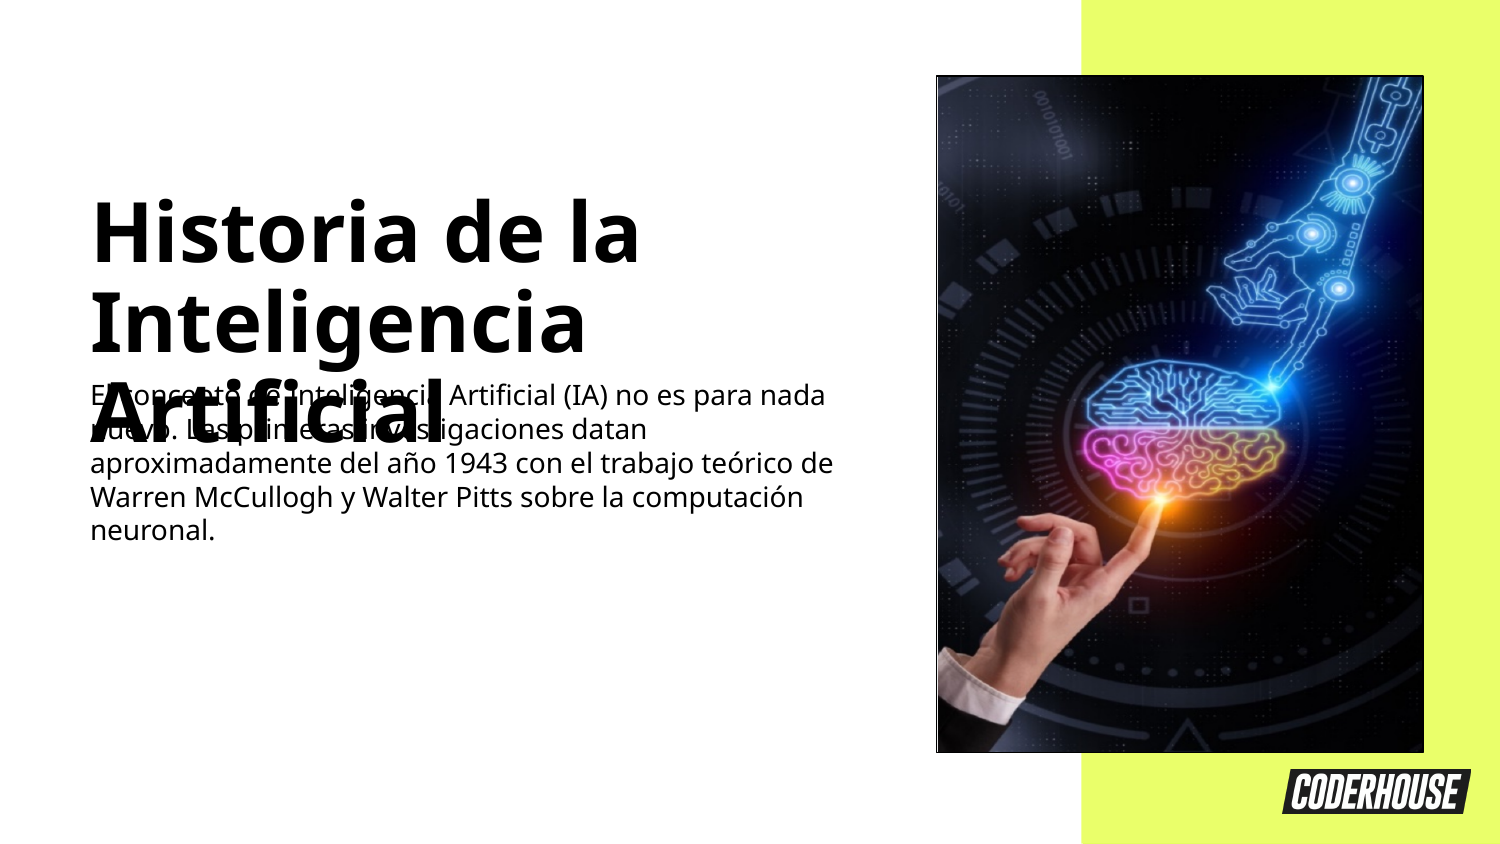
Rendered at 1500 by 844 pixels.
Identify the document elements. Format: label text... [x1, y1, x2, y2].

picture [0, 0, 1500, 844]
text_box Historia de la Inteligencia Artificial [75, 175, 837, 362]
picture [1281, 769, 1471, 814]
text_box El concepto de Inteligencia Artificial (IA) no es para nada nuevo. Las primeras investigaciones datan aproximadamente del año 1943 con el trabajo teórico de Warren McCullogh y Walter Pitts sobre la computación neuronal. [75, 362, 836, 629]
